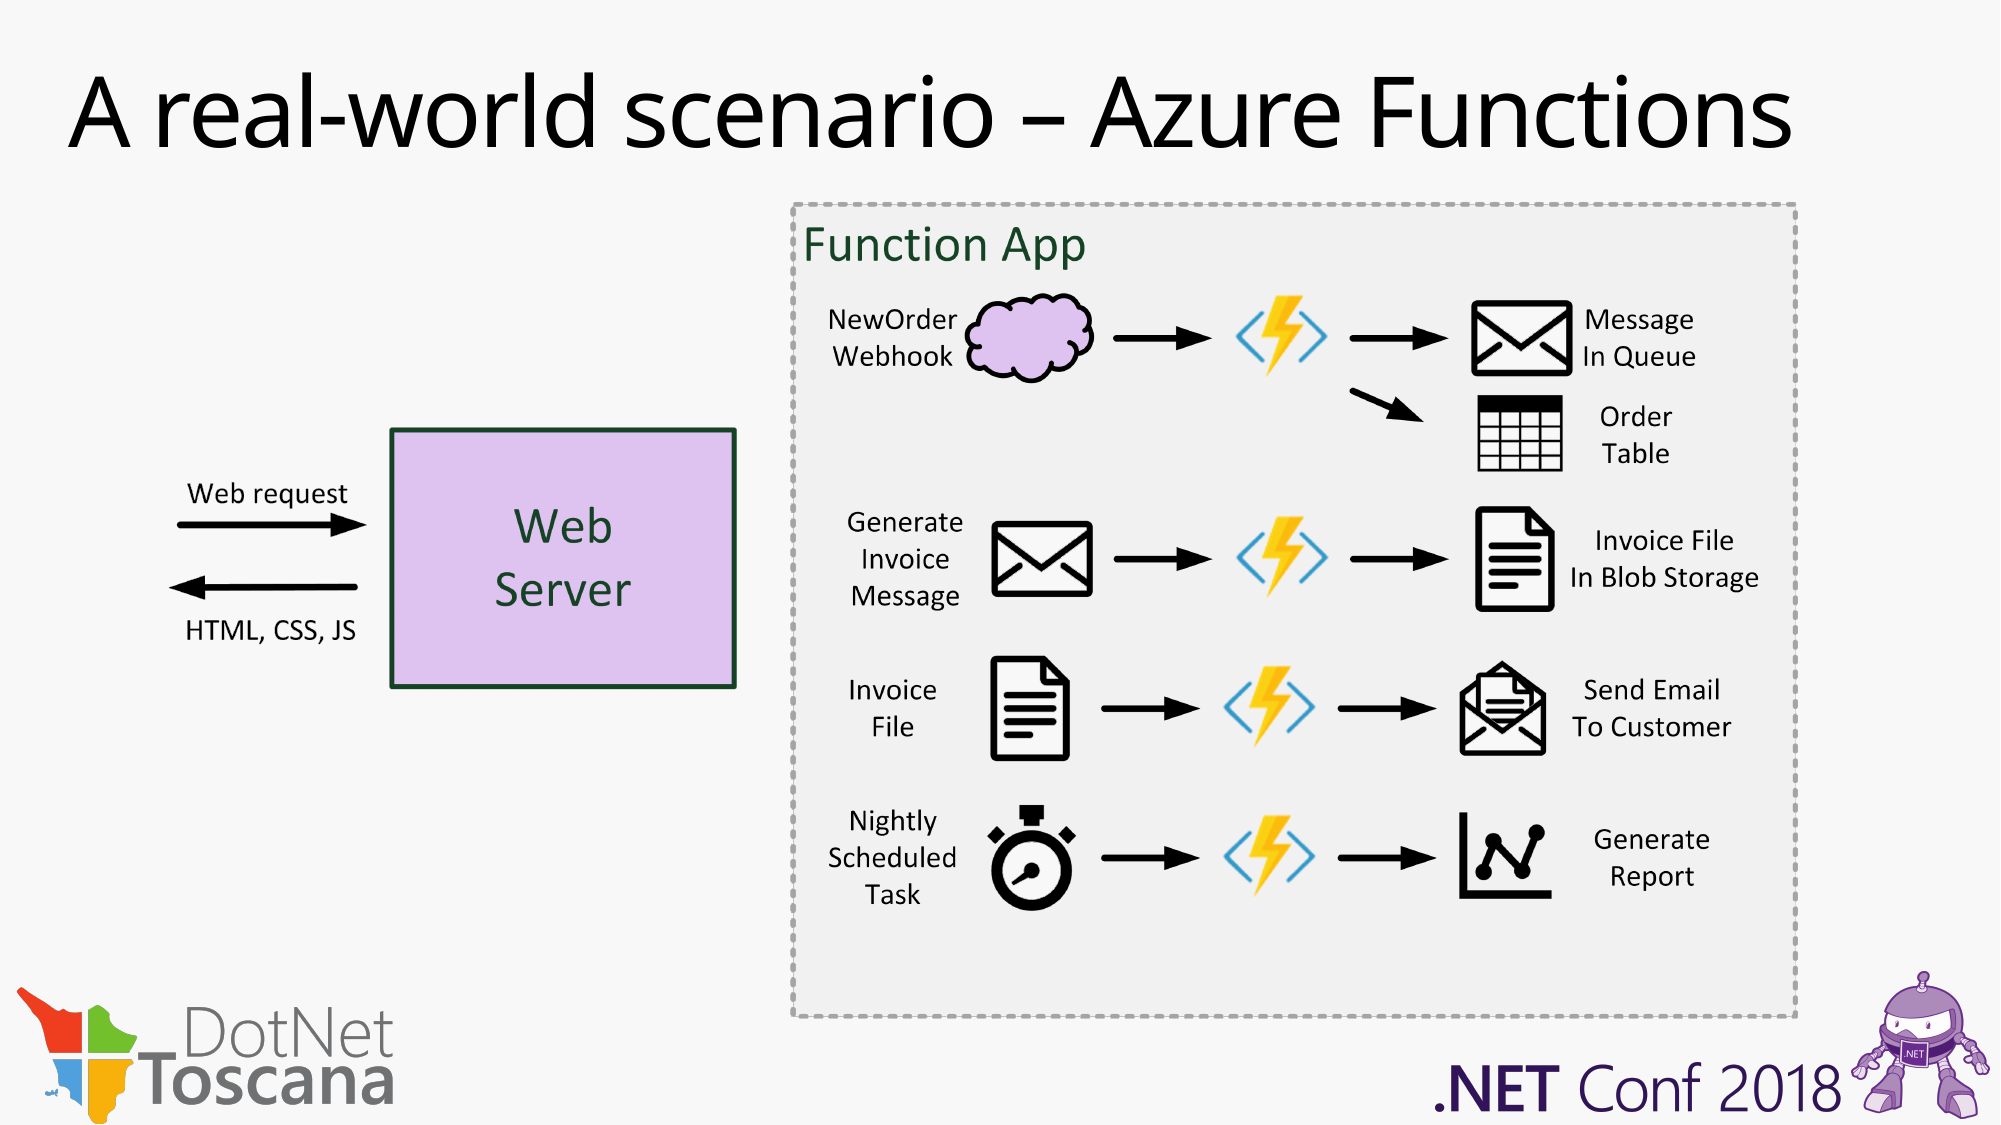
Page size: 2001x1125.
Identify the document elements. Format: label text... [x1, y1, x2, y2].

picture [1851, 971, 1990, 1119]
picture [0, 196, 1798, 1124]
title A real-world scenario – Azure Functions [44, 47, 1957, 196]
picture [1435, 1062, 1841, 1112]
